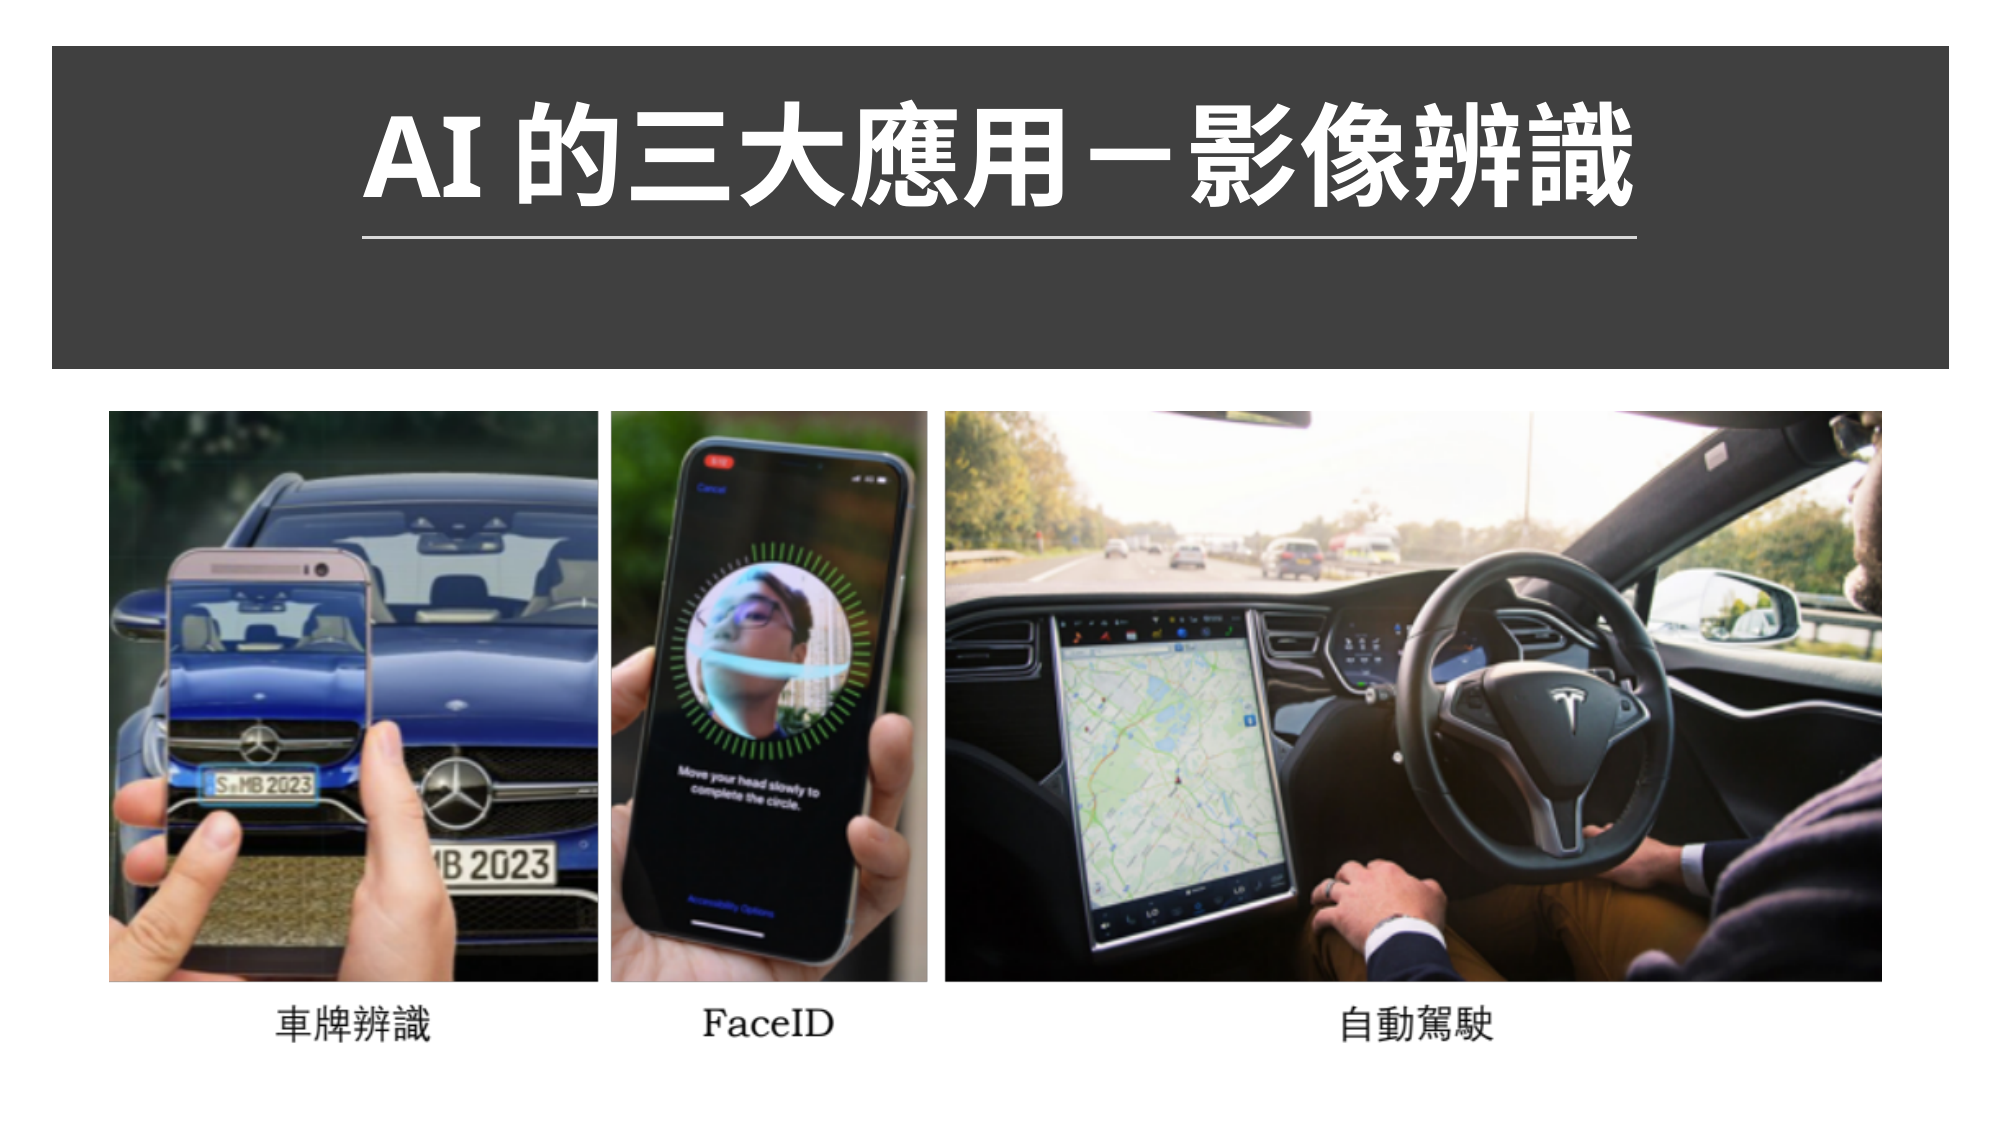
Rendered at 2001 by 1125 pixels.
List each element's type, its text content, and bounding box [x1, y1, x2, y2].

picture [109, 411, 1882, 1068]
title AI的三大應用－影像辨識 [86, 76, 1914, 230]
text_box [61, 55, 1939, 360]
